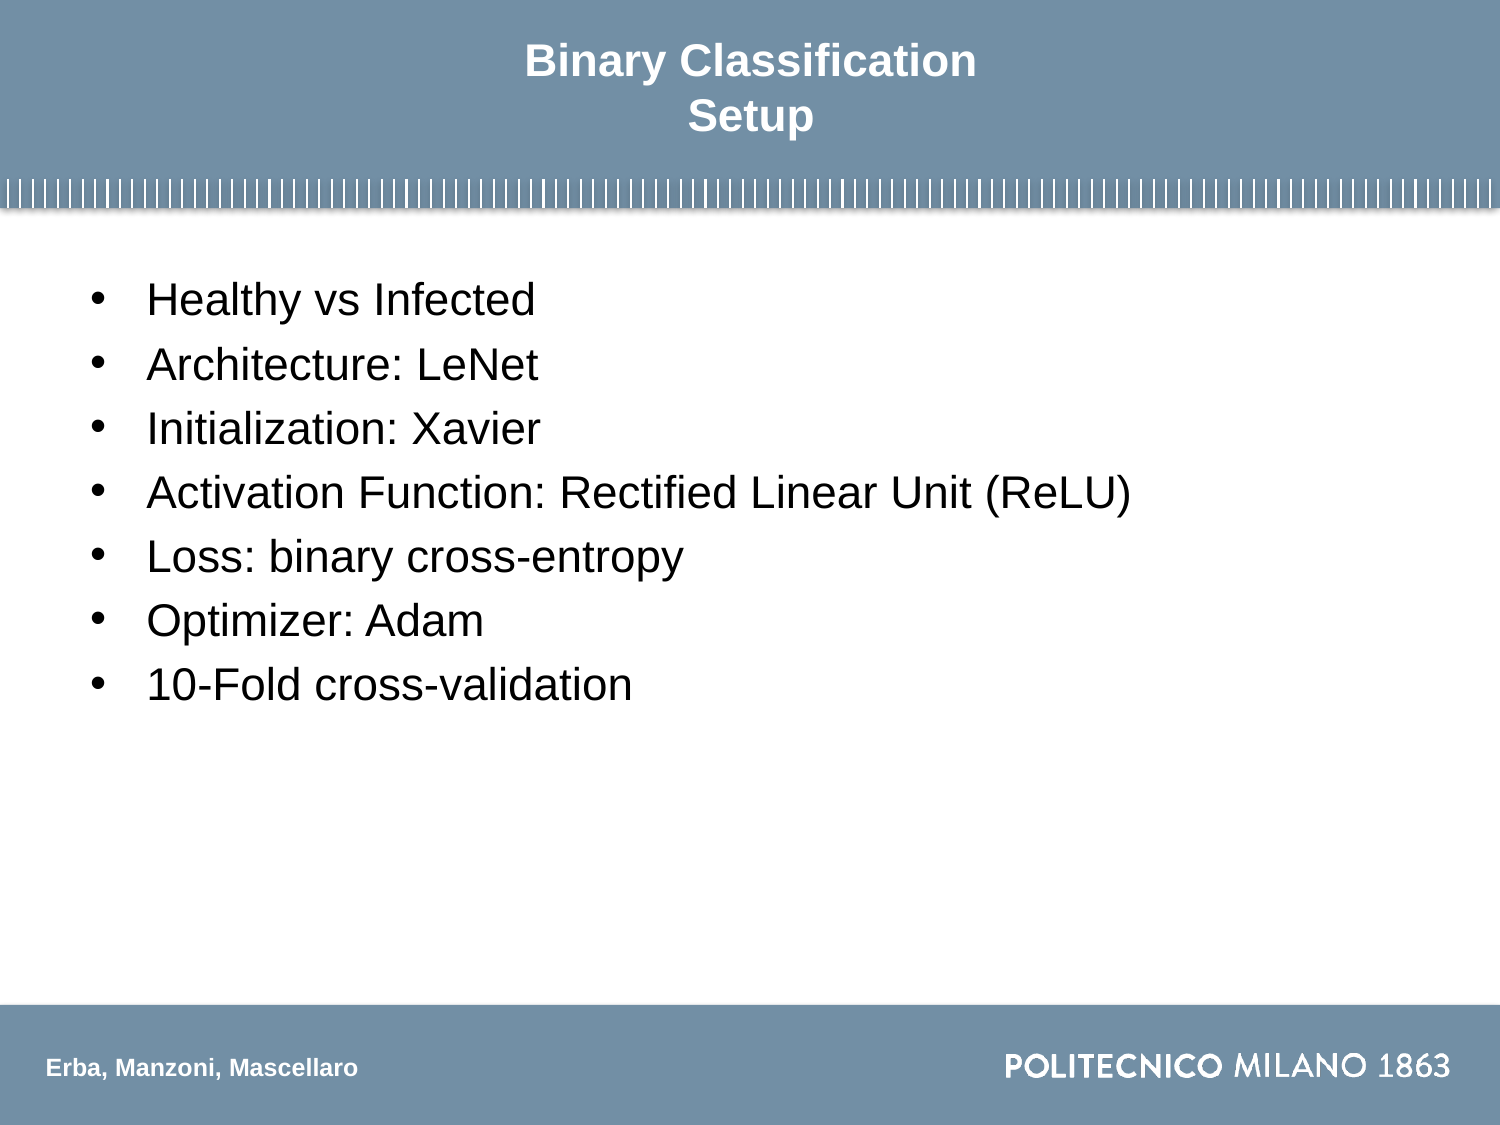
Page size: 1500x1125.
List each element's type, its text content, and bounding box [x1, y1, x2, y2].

list Healthy vs Infected Architecture: LeNet Initialization: Xavier Activation Function: Rectified Linear Unit (ReLU) Loss: binary cross-entropy Optimizer: Adam 10-Fold cross-validation [75, 262, 1443, 769]
picture [999, 1041, 1456, 1089]
title Binary Classification Setup [47, 22, 1455, 161]
